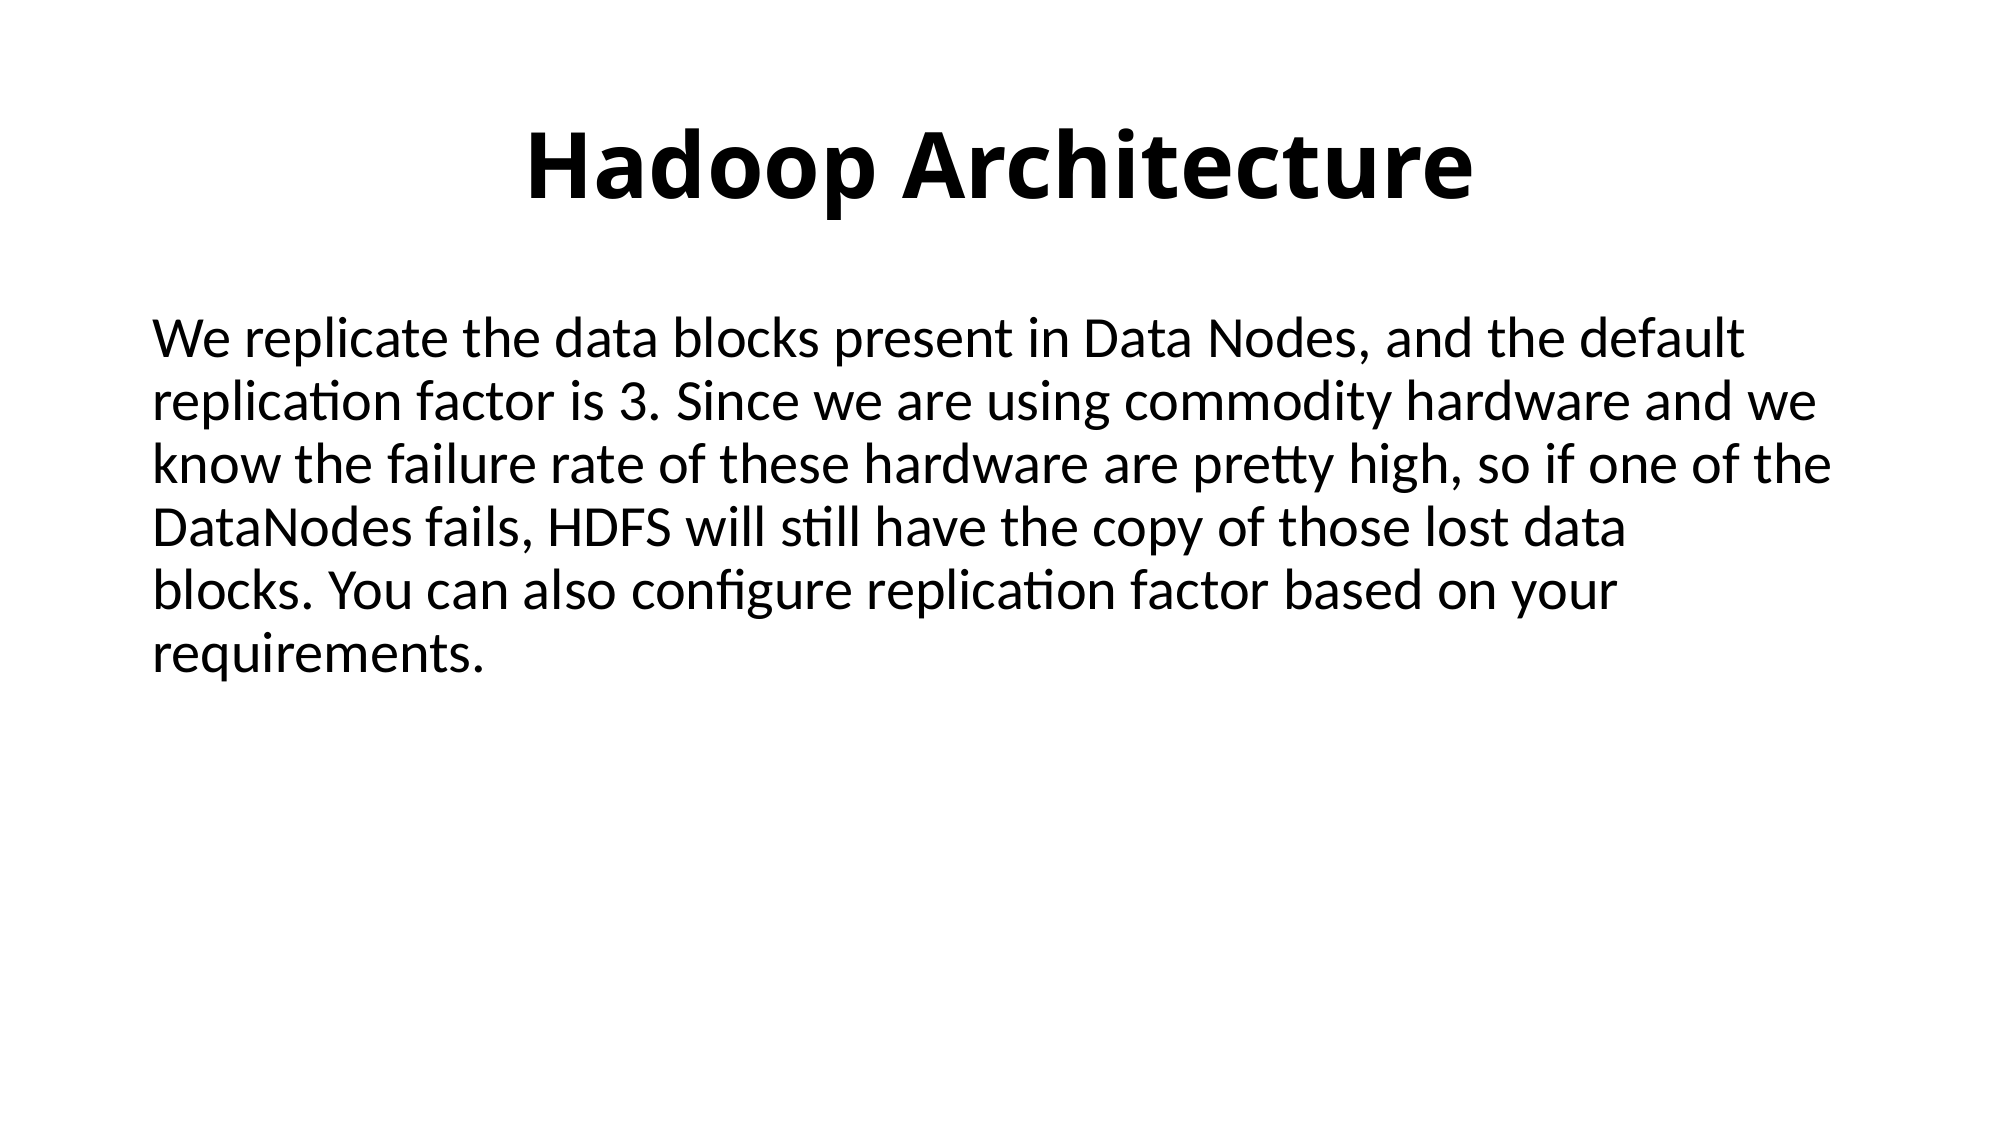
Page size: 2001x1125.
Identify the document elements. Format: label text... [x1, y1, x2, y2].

title Hadoop Architecture [137, 59, 1863, 278]
list We replicate the data blocks present in Data Nodes, and the default replication factor is 3. Since we are using commodity hardware and we know the failure rate of these hardware are pretty high, so if one of the DataNodes fails, HDFS will still have the copy of those lost data blocks. You can also configure replication factor based on your requirements. [137, 299, 1863, 1014]
